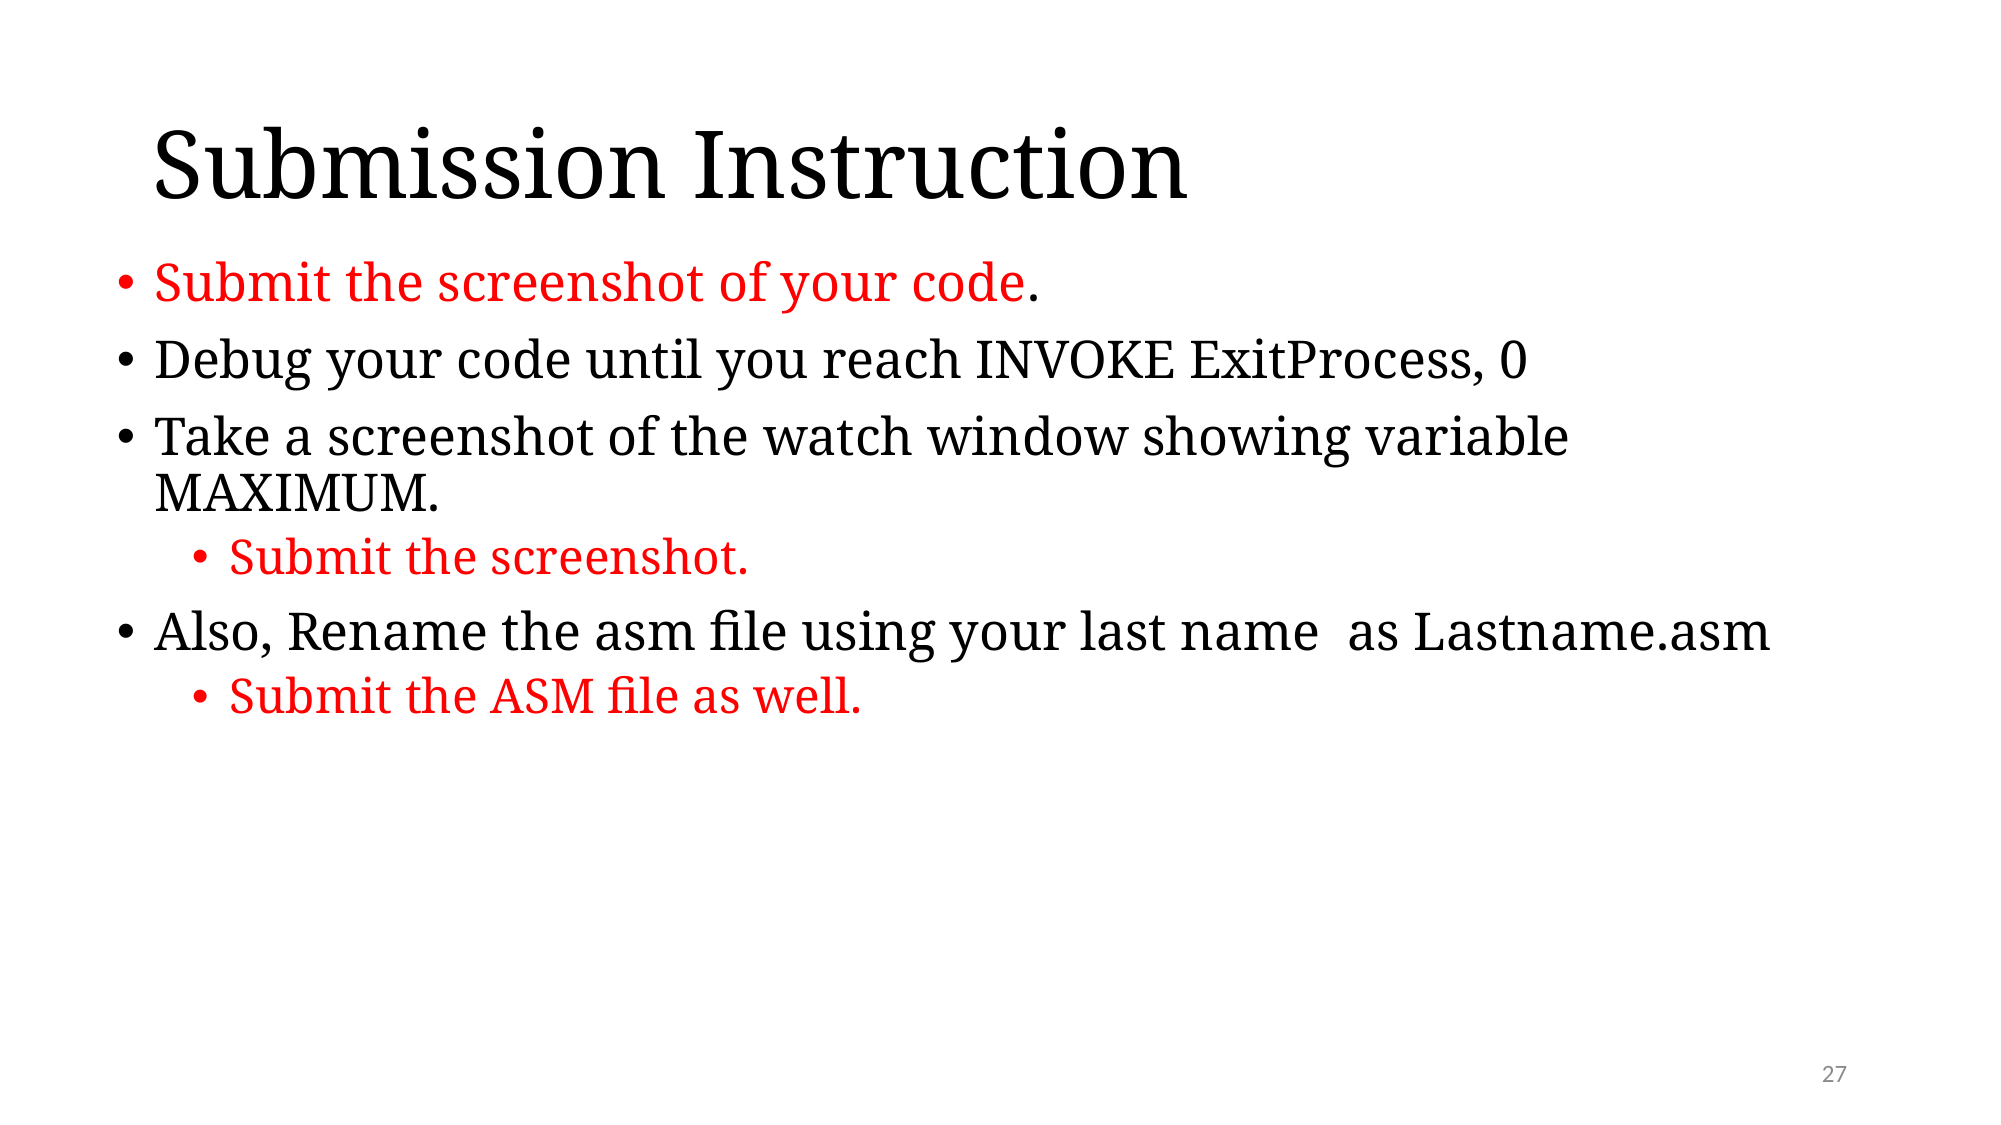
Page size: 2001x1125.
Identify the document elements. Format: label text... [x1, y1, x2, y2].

slide_number 27 [1412, 1042, 1863, 1103]
list Submit the screenshot of your code. Debug your code until you reach INVOKE ExitProcess, 0 Take a screenshot of the watch window showing variable MAXIMUM. Submit the screenshot. Also, Rename the asm file using your last name as Lastname.asm Submit the ASM file as well. [101, 249, 1863, 1014]
title Submission Instruction [137, 59, 1863, 249]
